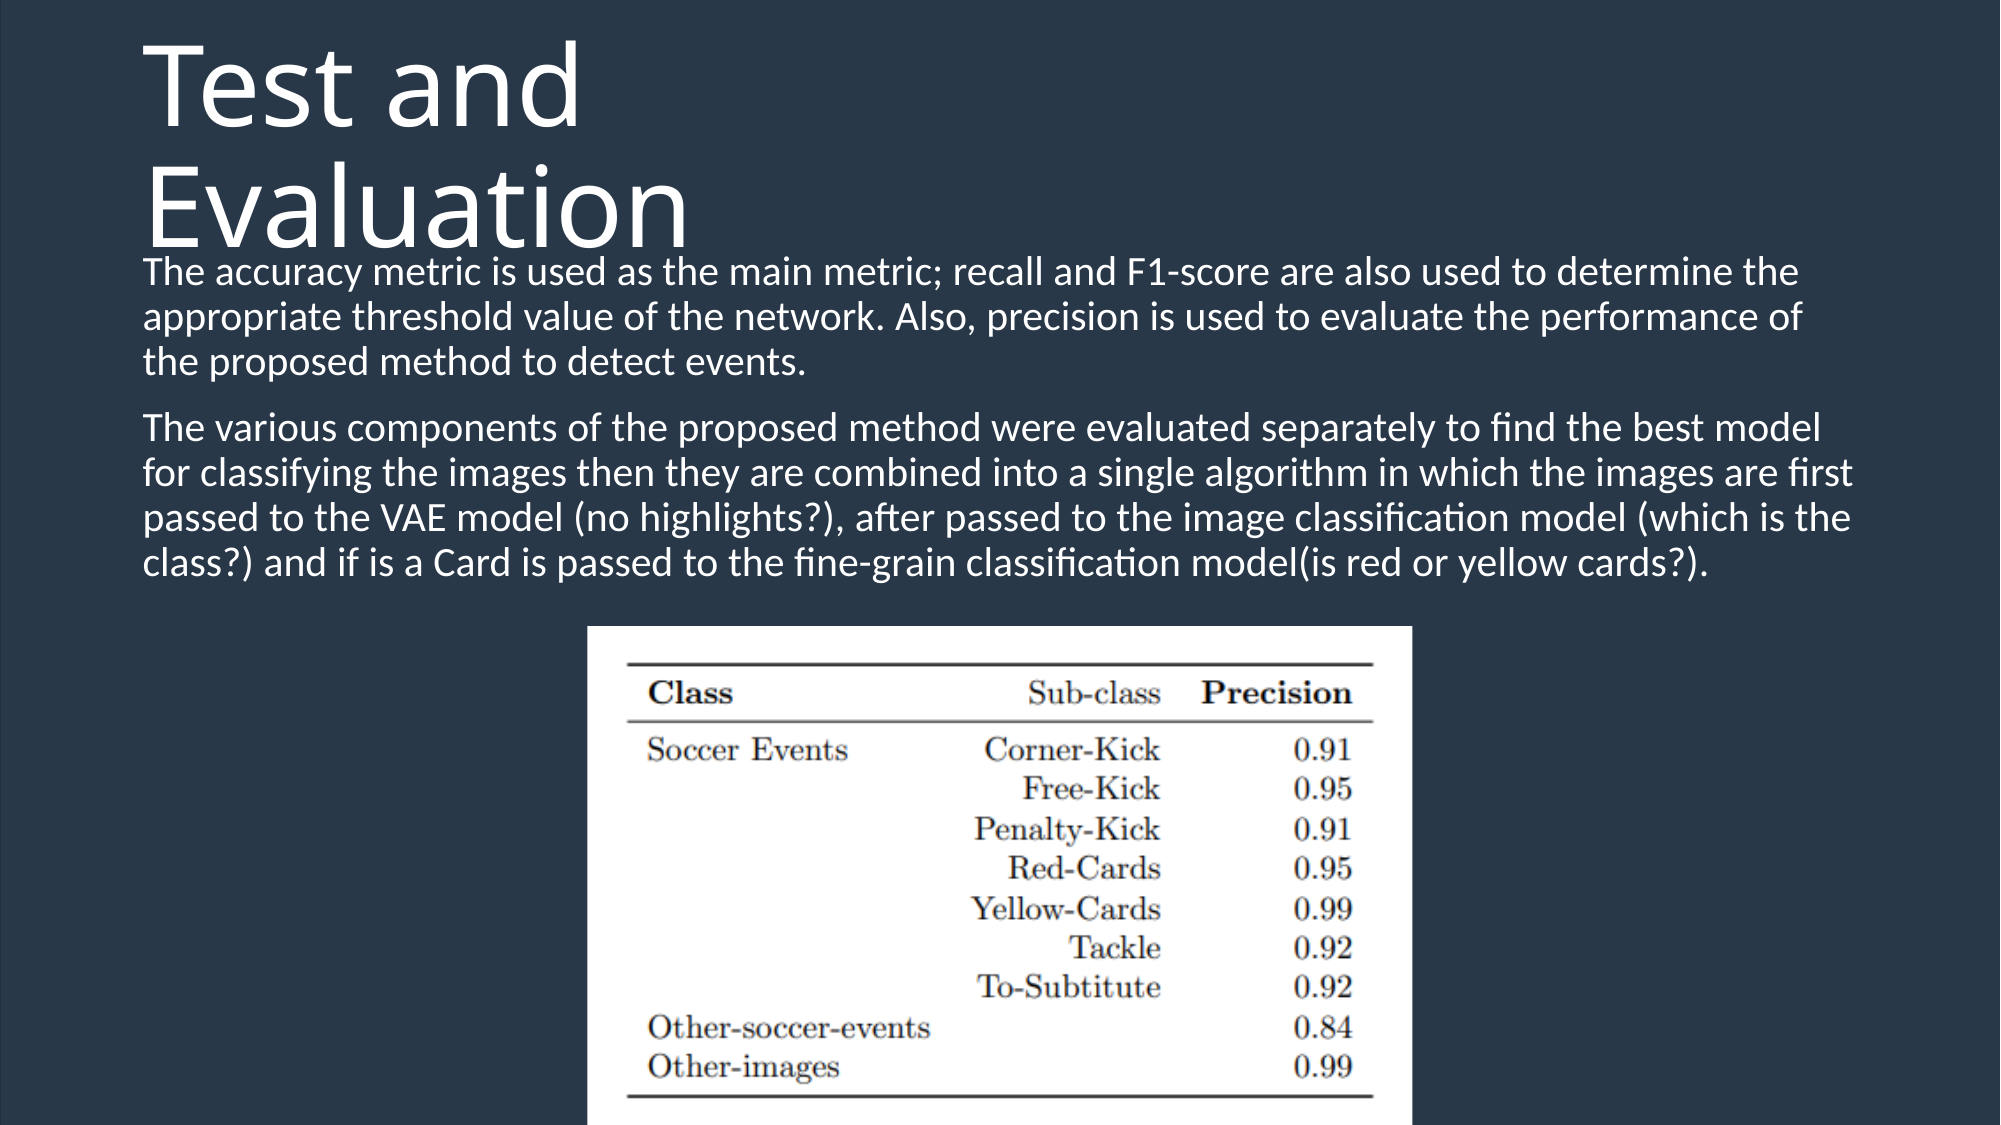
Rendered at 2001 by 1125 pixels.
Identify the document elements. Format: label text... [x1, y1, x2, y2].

title Test and Evaluation [127, 41, 1069, 242]
picture [587, 626, 1413, 1125]
list The accuracy metric is used as the main metric; recall and F1-score are also used to determine the appropriate threshold value of the network. Also, precision is used to evaluate the performance of the proposed method to detect events. The various components of the proposed method were evaluated separately to find the best model for classifying the images then they are combined into a single algorithm in which the images are first passed to the VAE model (no highlights?), after passed to the image classification model (which is the class?) and if is a Card is passed to the fine-grain classification model(is red or yellow cards?). [127, 242, 1873, 663]
